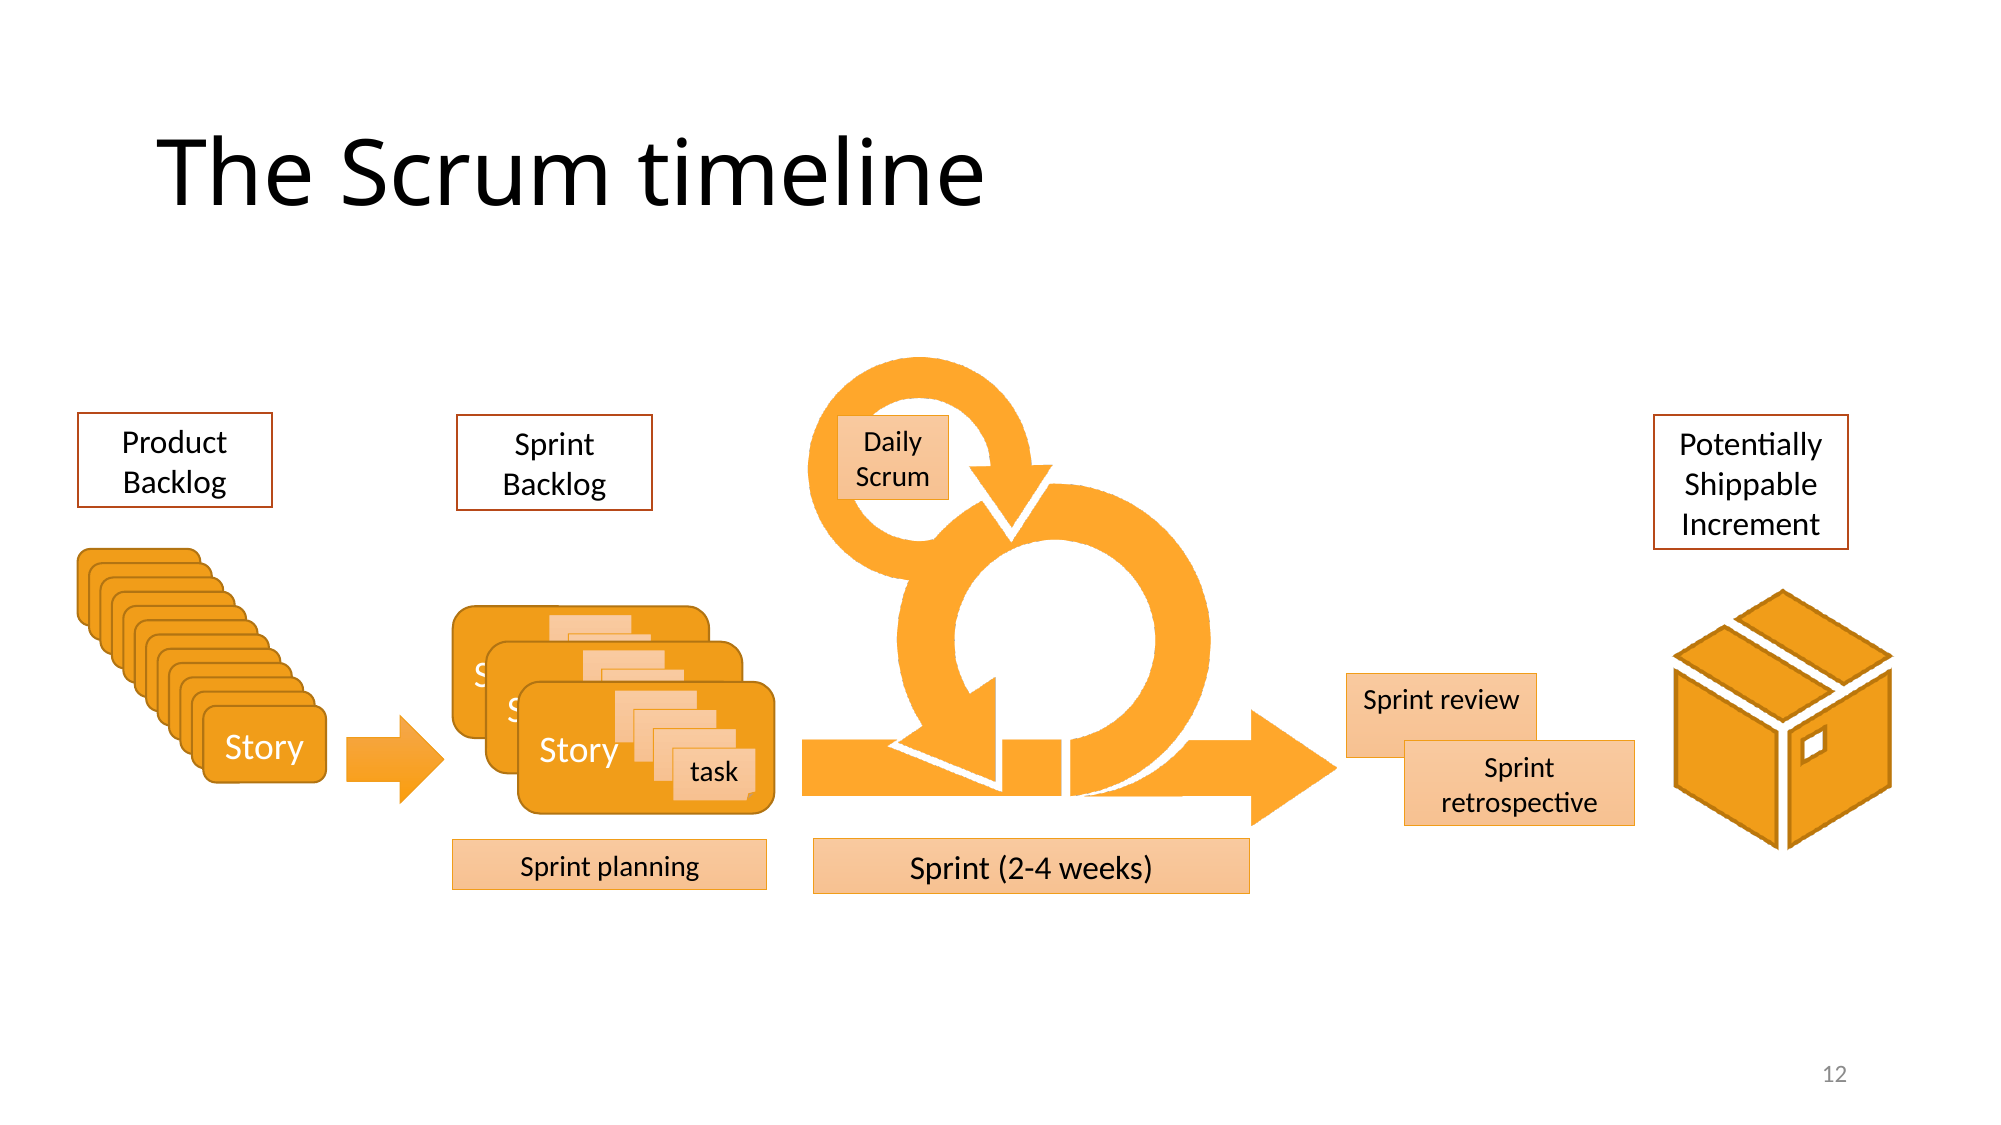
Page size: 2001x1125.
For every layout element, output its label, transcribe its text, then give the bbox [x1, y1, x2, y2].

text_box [452, 606, 775, 814]
text_box [346, 714, 445, 805]
picture [1627, 563, 1938, 874]
text_box Sprint planning [452, 839, 767, 890]
slide_number 12 [1412, 1042, 1863, 1103]
text_box Product Backlog [77, 412, 273, 508]
text_box Sprint (2-4 weeks) [813, 838, 1250, 894]
picture [802, 357, 1337, 826]
title The Scrum timeline [141, 66, 1867, 285]
text_box Potentially Shippable Increment [1653, 414, 1849, 550]
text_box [77, 548, 327, 783]
text_box Sprint retrospective [1404, 740, 1627, 826]
text_box Sprint Backlog [456, 414, 653, 511]
text_box Sprint review [1346, 673, 1537, 758]
